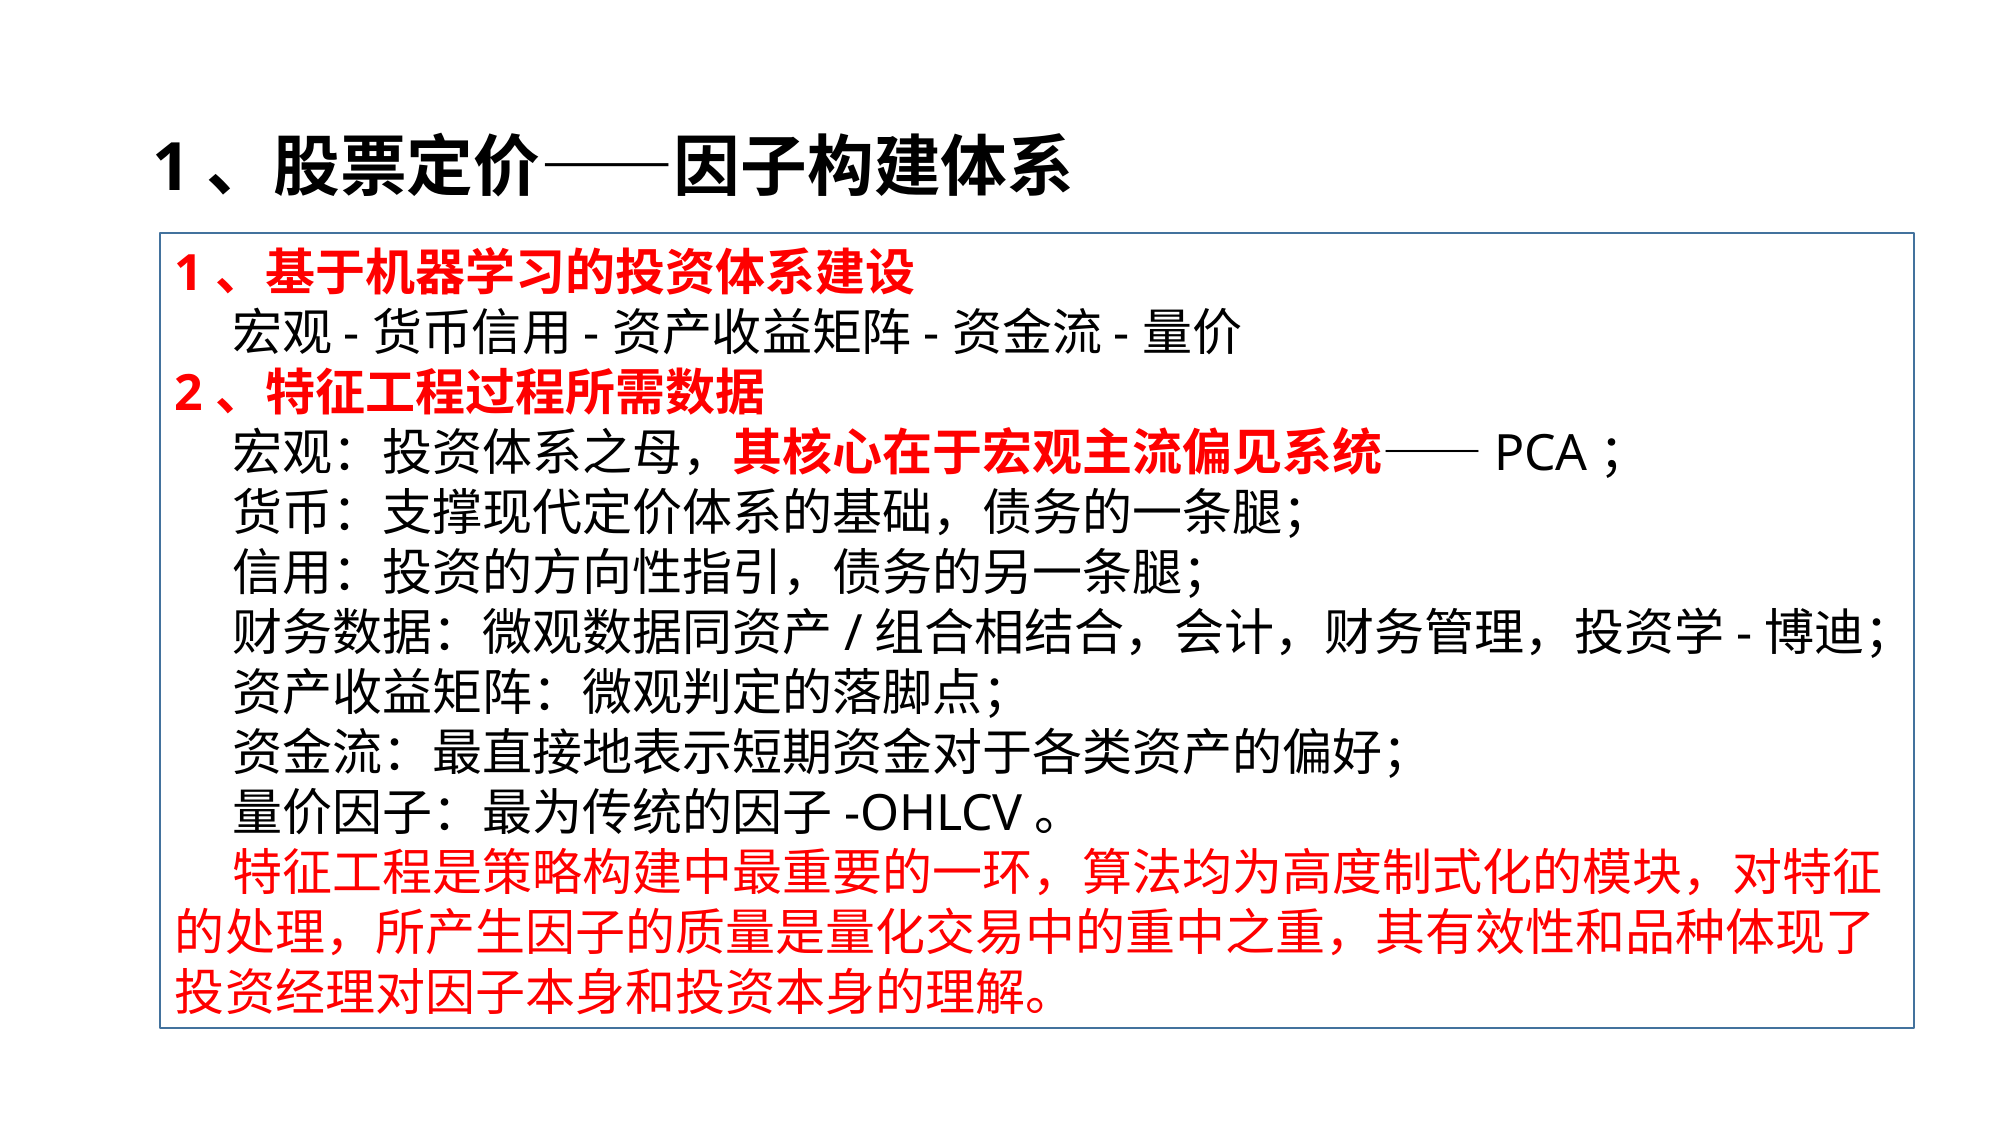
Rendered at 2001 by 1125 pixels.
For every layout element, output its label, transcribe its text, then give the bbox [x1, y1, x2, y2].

text_box 1、基于机器学习的投资体系建设 宏观-货币信用-资产收益矩阵-资金流-量价 2、特征工程过程所需数据 宏观：投资体系之母，其核心在于宏观主流偏见系统——PCA； 货币：支撑现代定价体系的基础，债务的一条腿； 信用：投资的方向性指引，债务的另一条腿； 财务数据：微观数据同资产/组合相结合，会计，财务管理，投资学-博迪； 资产收益矩阵：微观判定的落脚点； 资金流：最直接地表示短期资金对于各类资产的偏好； 量价因子：最为传统的因子-OHLCV。 特征工程是策略构建中最重要的一环，算法均为高度制式化的模块，对特征的处理，所产生因子的质量是量化交易中的重中之重，其有效性和品种体现了投资经理对因子本身和投资本身的理解。 [160, 233, 1914, 1028]
title 1、股票定价——因子构建体系 [137, 59, 1863, 278]
